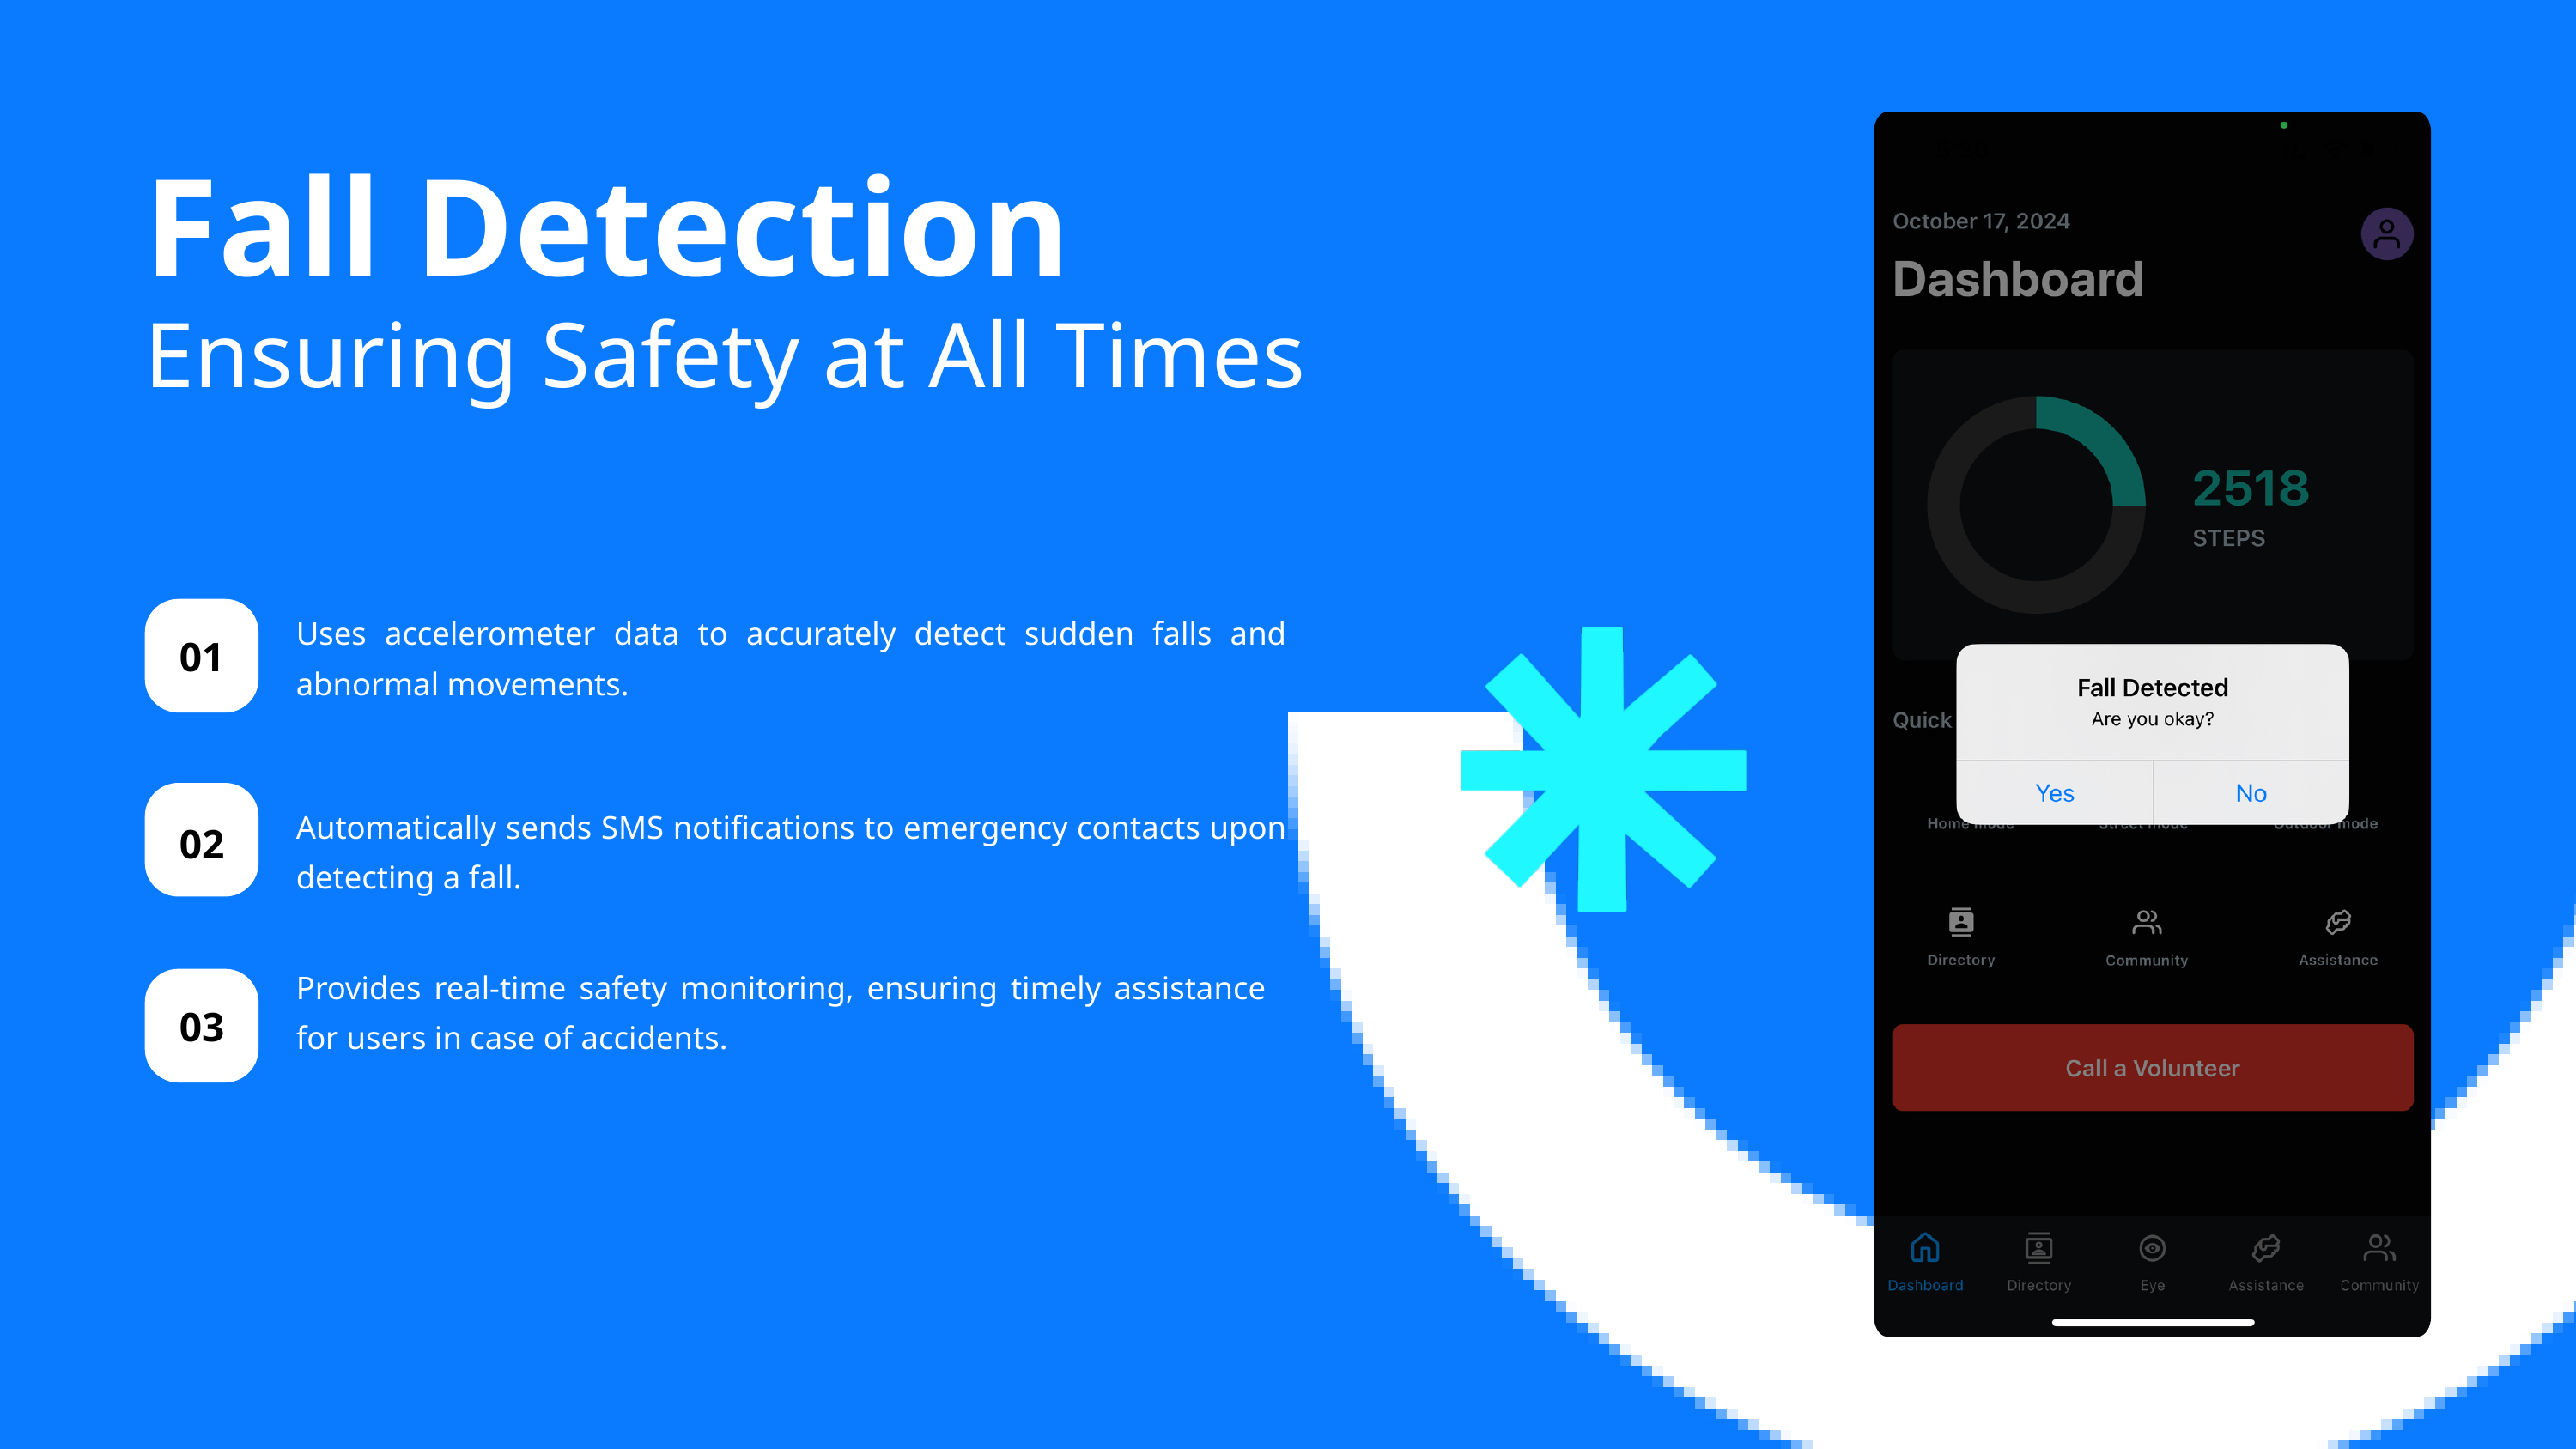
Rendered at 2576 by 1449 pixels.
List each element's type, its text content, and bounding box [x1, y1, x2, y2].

text_box Provides real-time safety monitoring, ensuring timely assistance for users in case of accidents. [295, 955, 1267, 1057]
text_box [144, 968, 259, 1083]
text_box Ensuring Safety at All Times [144, 280, 1538, 406]
text_box Automatically sends SMS notifications to emergency contacts upon detecting a fall. [295, 795, 1288, 895]
text_box [1288, 712, 2576, 1449]
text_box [1874, 112, 2432, 1337]
text_box Fall Detection [144, 115, 1869, 303]
text_box [1461, 627, 1747, 912]
text_box Uses accelerometer data to accurately detect sudden falls and abnormal movements. [295, 601, 1288, 702]
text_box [144, 598, 259, 713]
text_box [144, 782, 259, 897]
